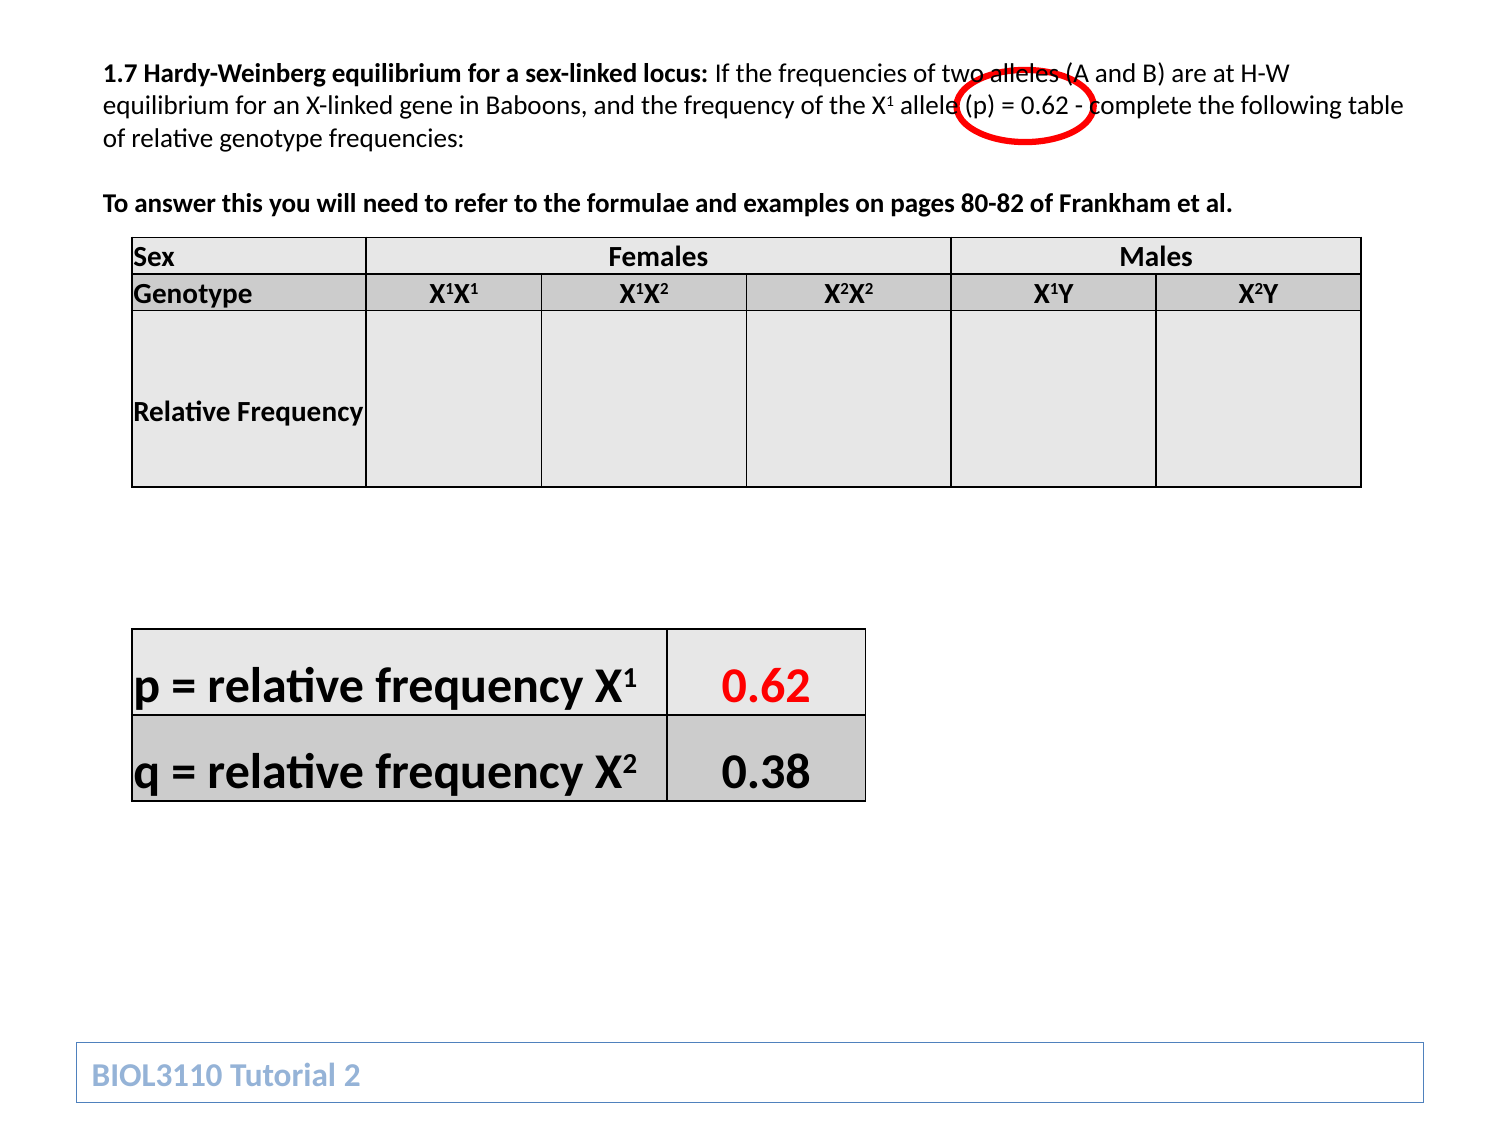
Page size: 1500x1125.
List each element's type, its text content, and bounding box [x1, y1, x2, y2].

table_cell [952, 311, 1155, 486]
table_cell X1Y [952, 275, 1155, 310]
table_cell [1157, 311, 1360, 486]
table_cell Relative Frequency [133, 311, 365, 486]
table_header 0.62 [668, 630, 865, 714]
table_cell [747, 311, 950, 486]
text_box 1.7 Hardy-Weinberg equilibrium for a sex-linked locus: If the frequencies of two alleles (A and B) are at H-W equilibrium for an X-linked gene in Baboons, and the frequency of the X1 allele (p) = 0.62 - complete the following table of relative genotype frequencies: To answer this you will need to refer to the formulae and examples on pages 80-82 of Frankham et al. [88, 48, 1435, 423]
table_cell [367, 311, 541, 486]
table_header Males [952, 238, 1360, 273]
table_header p = relative frequency X1 [133, 630, 666, 714]
table_cell 0.38 [668, 716, 865, 800]
footer BIOL3110 Tutorial 2 [76, 1042, 1424, 1103]
table_cell X2Y [1157, 275, 1360, 310]
table_header Sex [133, 238, 365, 273]
table_cell q = relative frequency X2 [133, 716, 666, 800]
table_cell [542, 311, 746, 486]
table_cell X1X2 [542, 275, 746, 310]
table_cell Genotype [133, 275, 365, 310]
table_cell X2X2 [747, 275, 950, 310]
table_header Females [367, 238, 950, 273]
table_cell X1X1 [367, 275, 541, 310]
